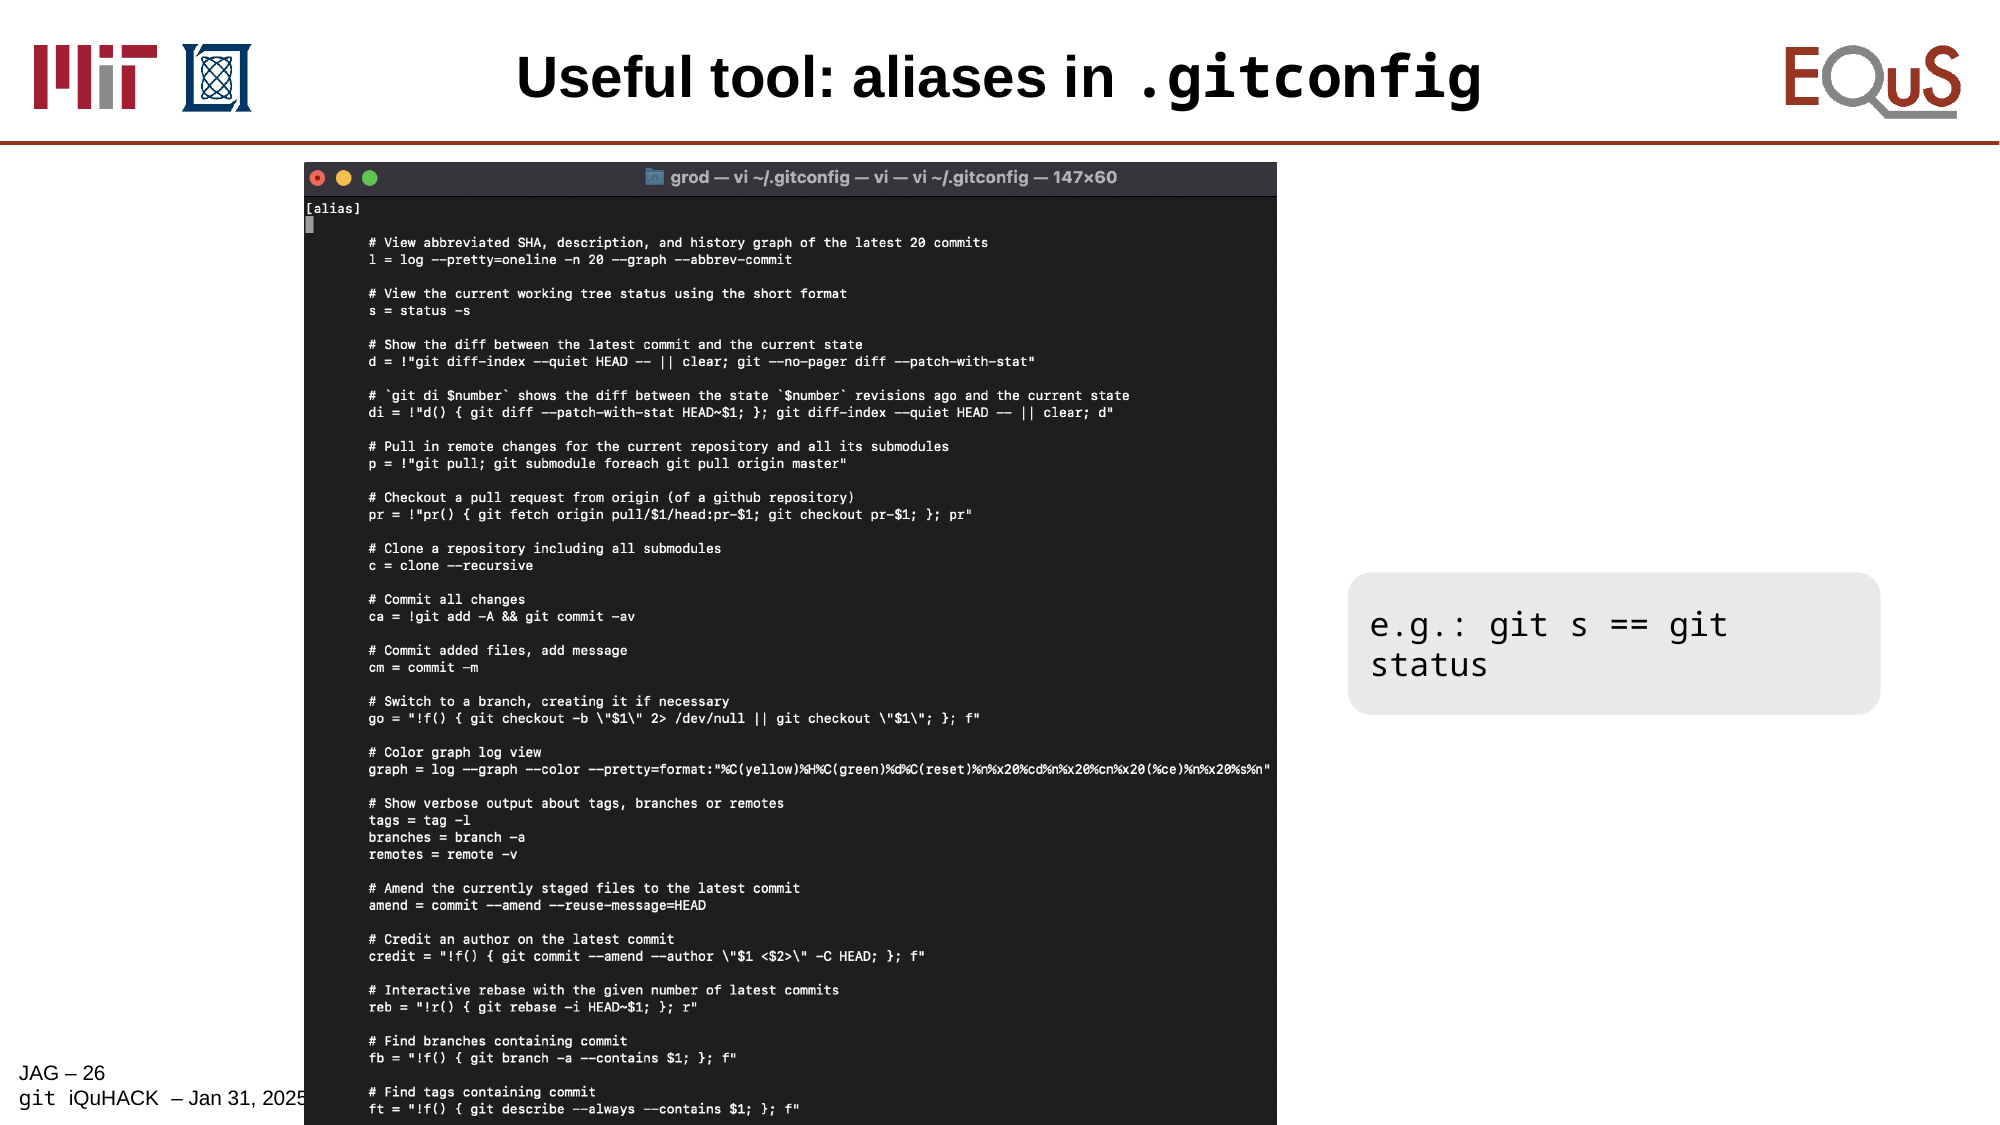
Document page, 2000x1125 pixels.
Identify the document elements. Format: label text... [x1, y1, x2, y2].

title Useful tool: aliases in .gitconfig [304, 26, 1696, 134]
picture [178, 39, 254, 115]
text_box e.g.: git s == git status [1345, 570, 1883, 717]
picture [34, 45, 157, 109]
picture [1777, 39, 1965, 127]
picture [303, 161, 1277, 1125]
